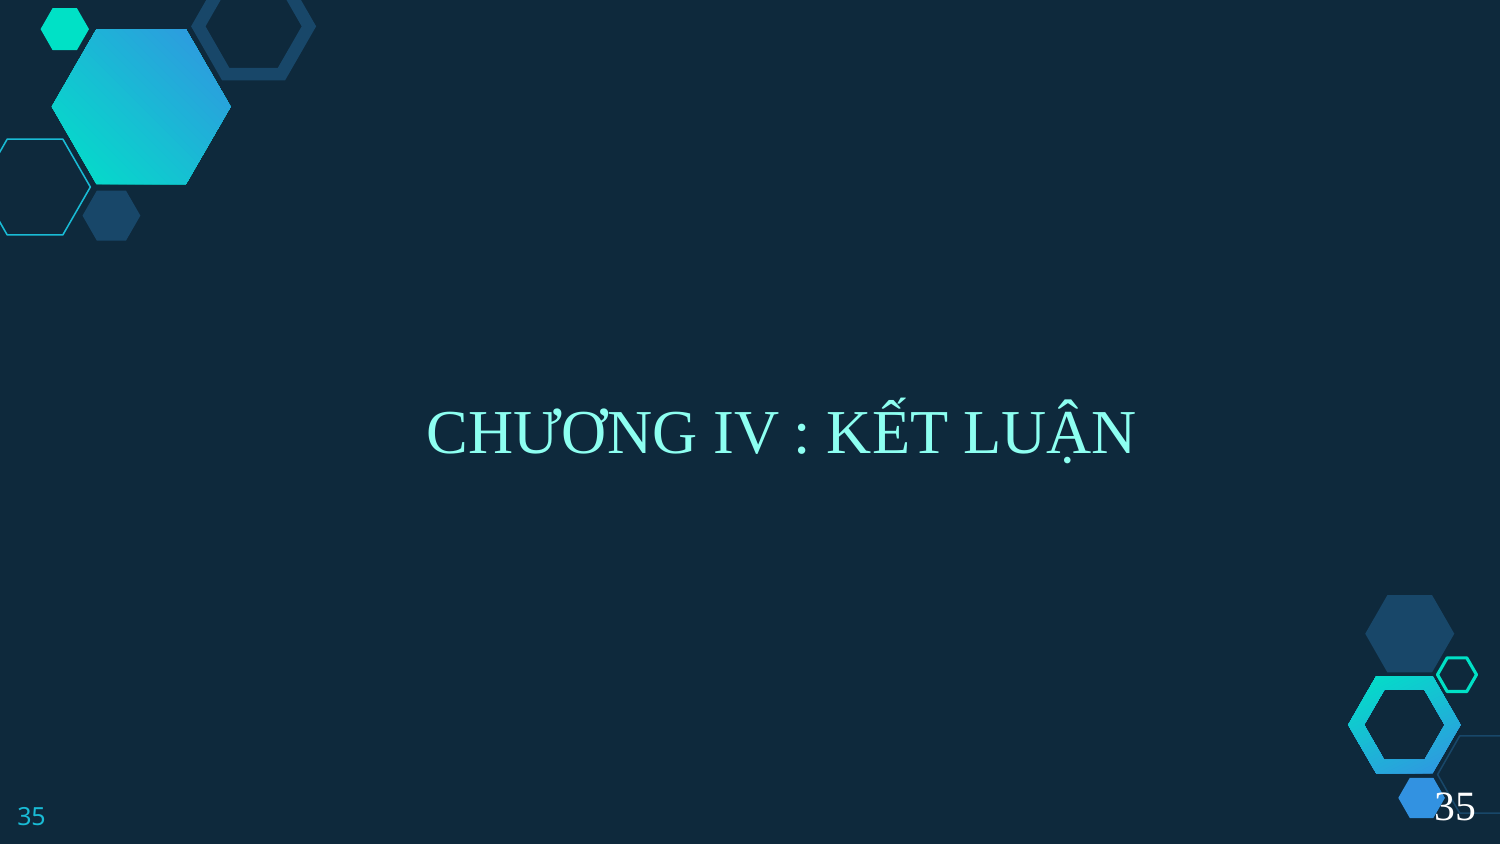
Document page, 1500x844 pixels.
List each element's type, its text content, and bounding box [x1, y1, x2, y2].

text_box 35 [1419, 768, 1500, 844]
slide_number 35 [2, 785, 93, 844]
text_box CHƯƠNG IV : KẾT LUẬN [411, 384, 1309, 474]
